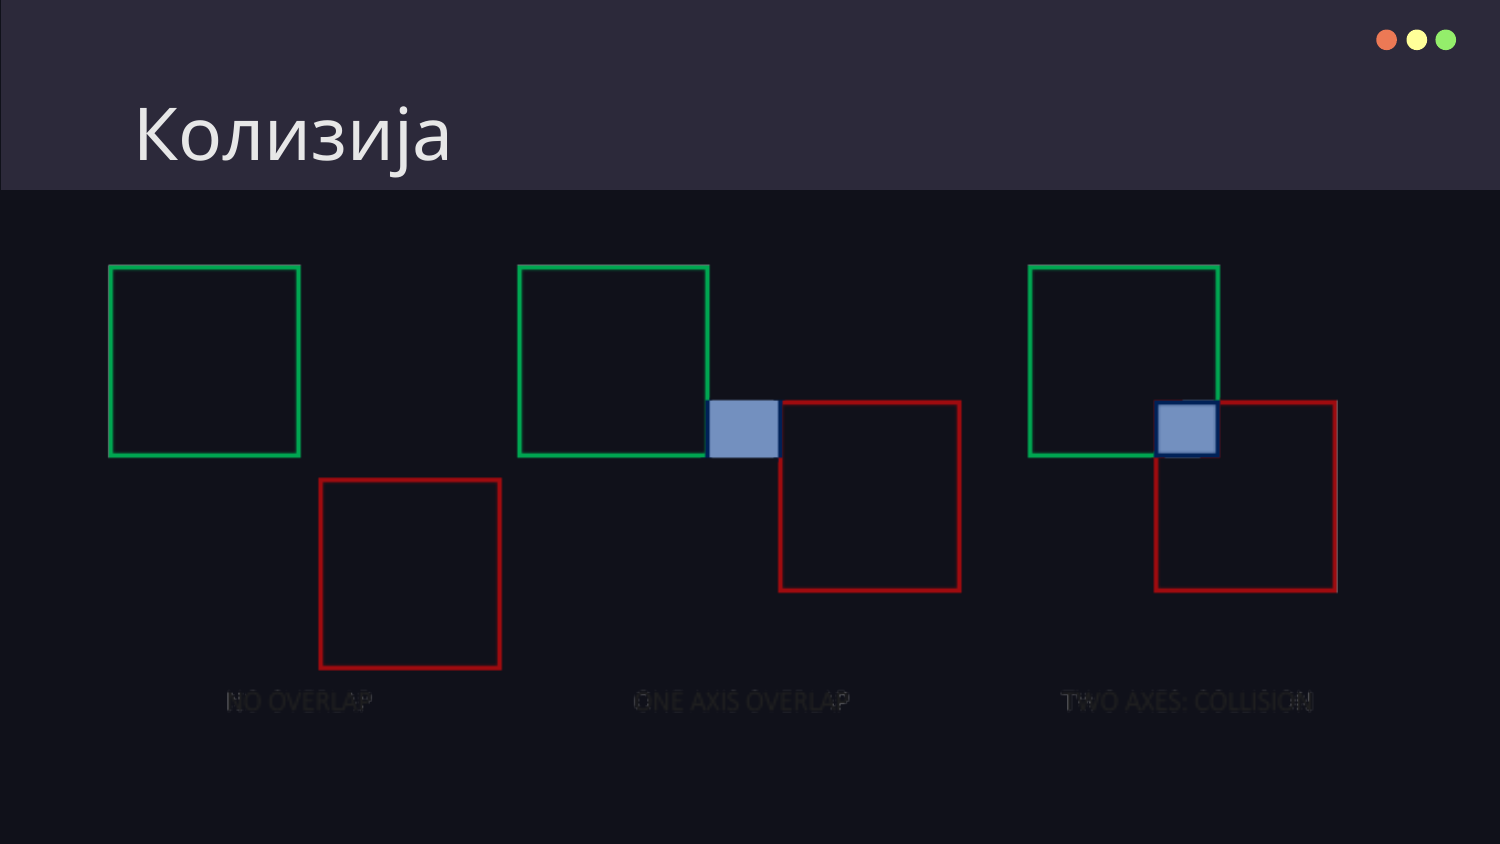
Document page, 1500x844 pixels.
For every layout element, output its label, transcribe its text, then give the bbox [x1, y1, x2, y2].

title Колизија [118, 72, 1382, 167]
picture [87, 248, 1413, 744]
